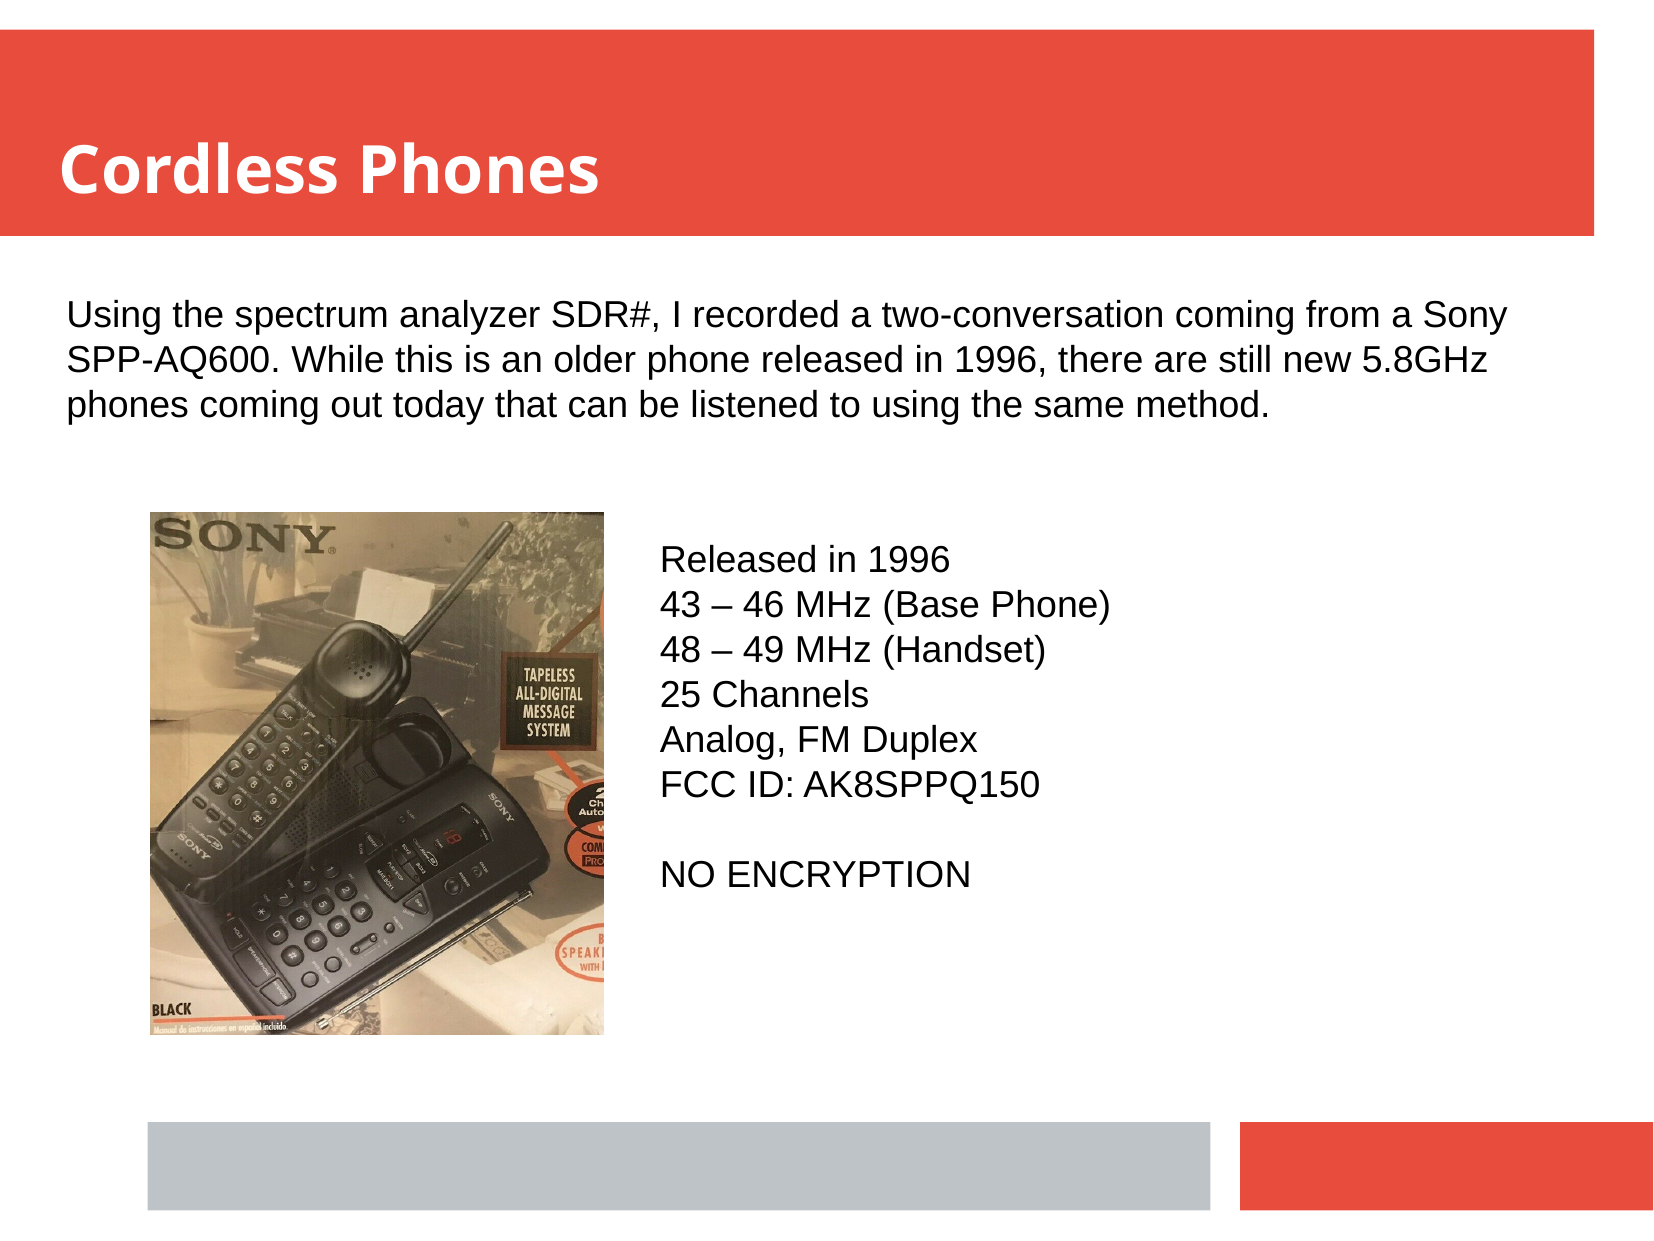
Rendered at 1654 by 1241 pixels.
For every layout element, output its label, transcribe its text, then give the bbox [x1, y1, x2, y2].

picture [149, 512, 604, 1036]
text_box [59, 478, 1565, 1093]
text_box Using the spectrum analyzer SDR#, I recorded a two-conversation coming from a Sony SPP-AQ600. While this is an older phone released in 1996, there are still new 5.8GHz phones coming out today that can be listened to using the same method. [51, 282, 1615, 478]
text_box Released in 1996 43 – 46 MHz (Base Phone) 48 – 49 MHz (Handset) 25 Channels Analog, FM Duplex FCC ID: AK8SPPQ150 NO ENCRYPTION [645, 528, 1500, 1005]
text_box Cordless Phones [59, 59, 1595, 207]
